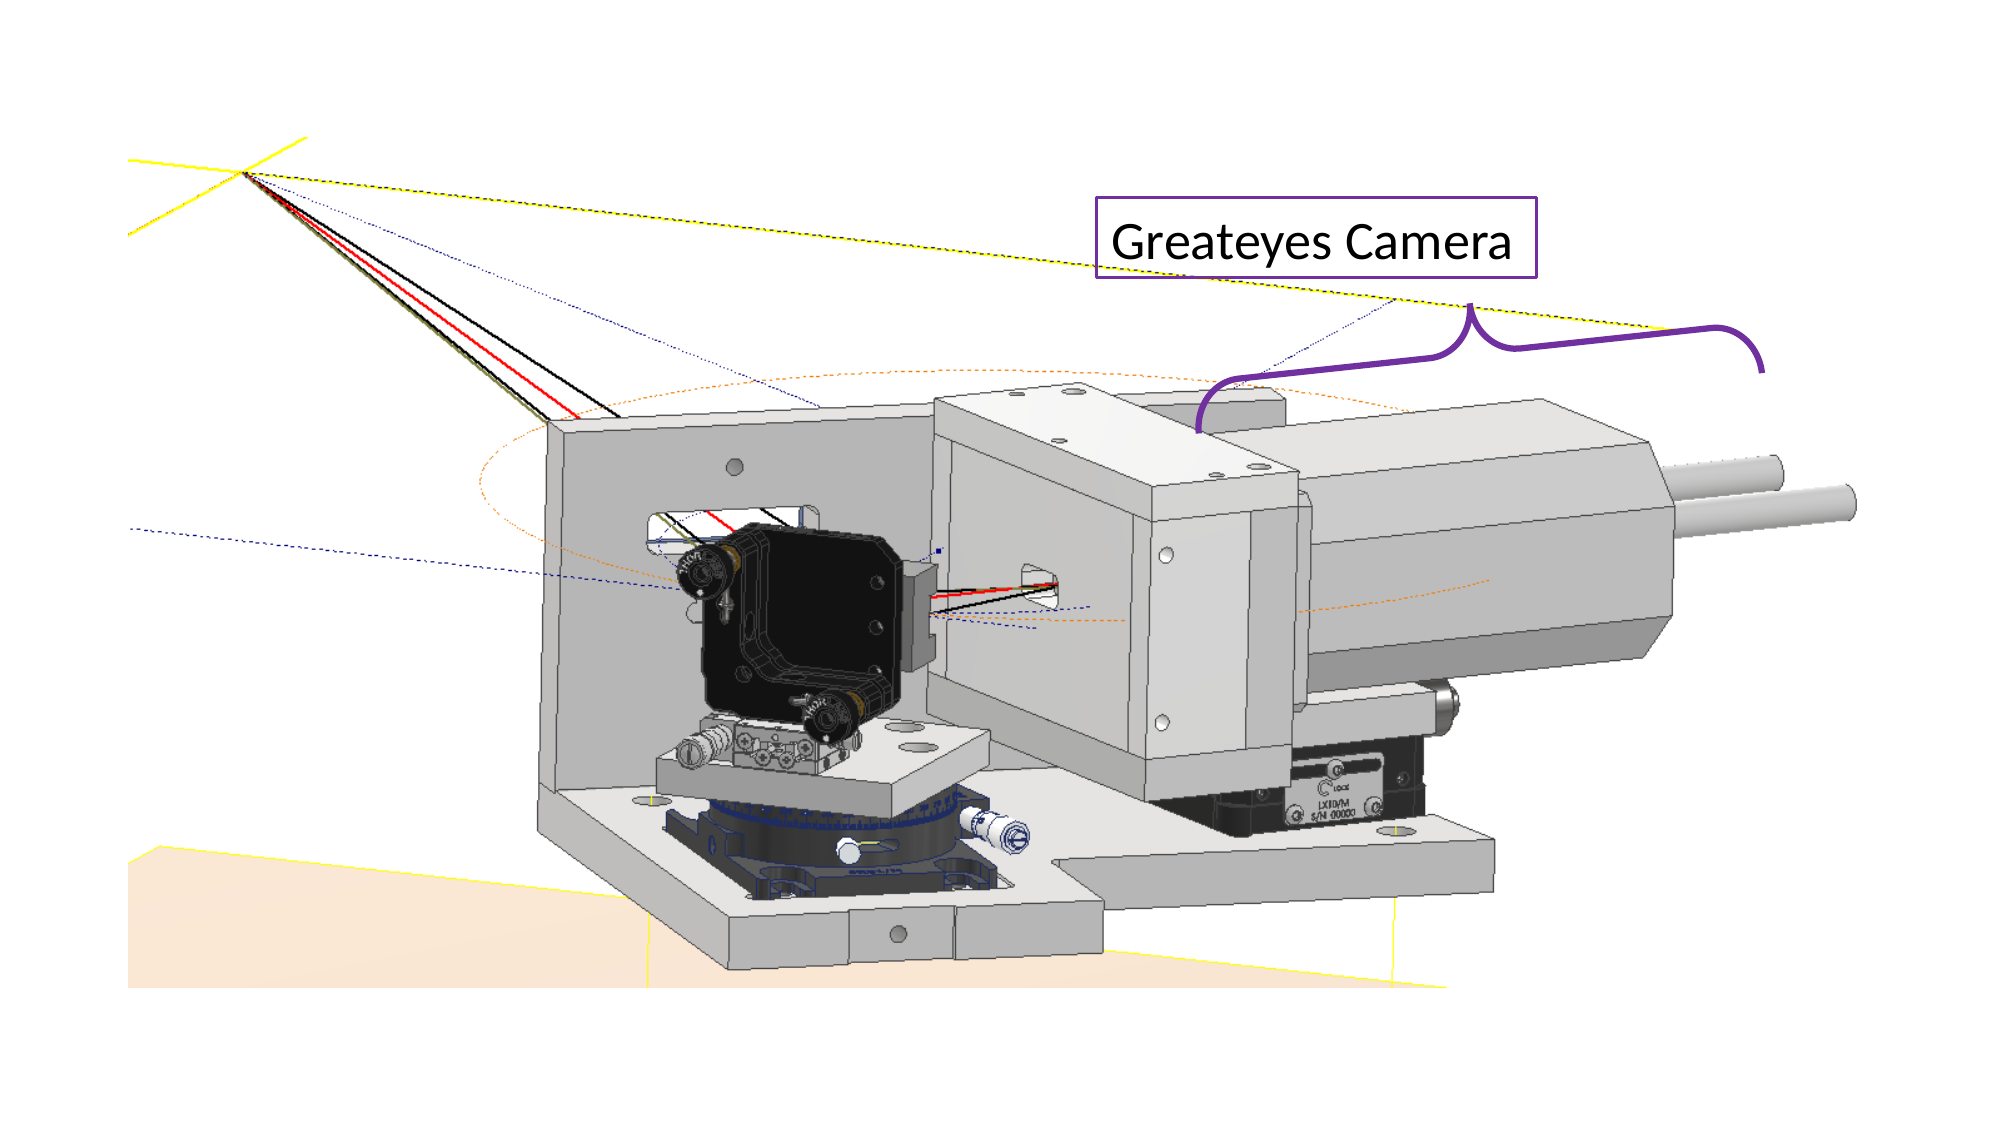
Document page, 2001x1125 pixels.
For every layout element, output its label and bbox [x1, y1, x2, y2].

picture [128, 137, 1872, 988]
